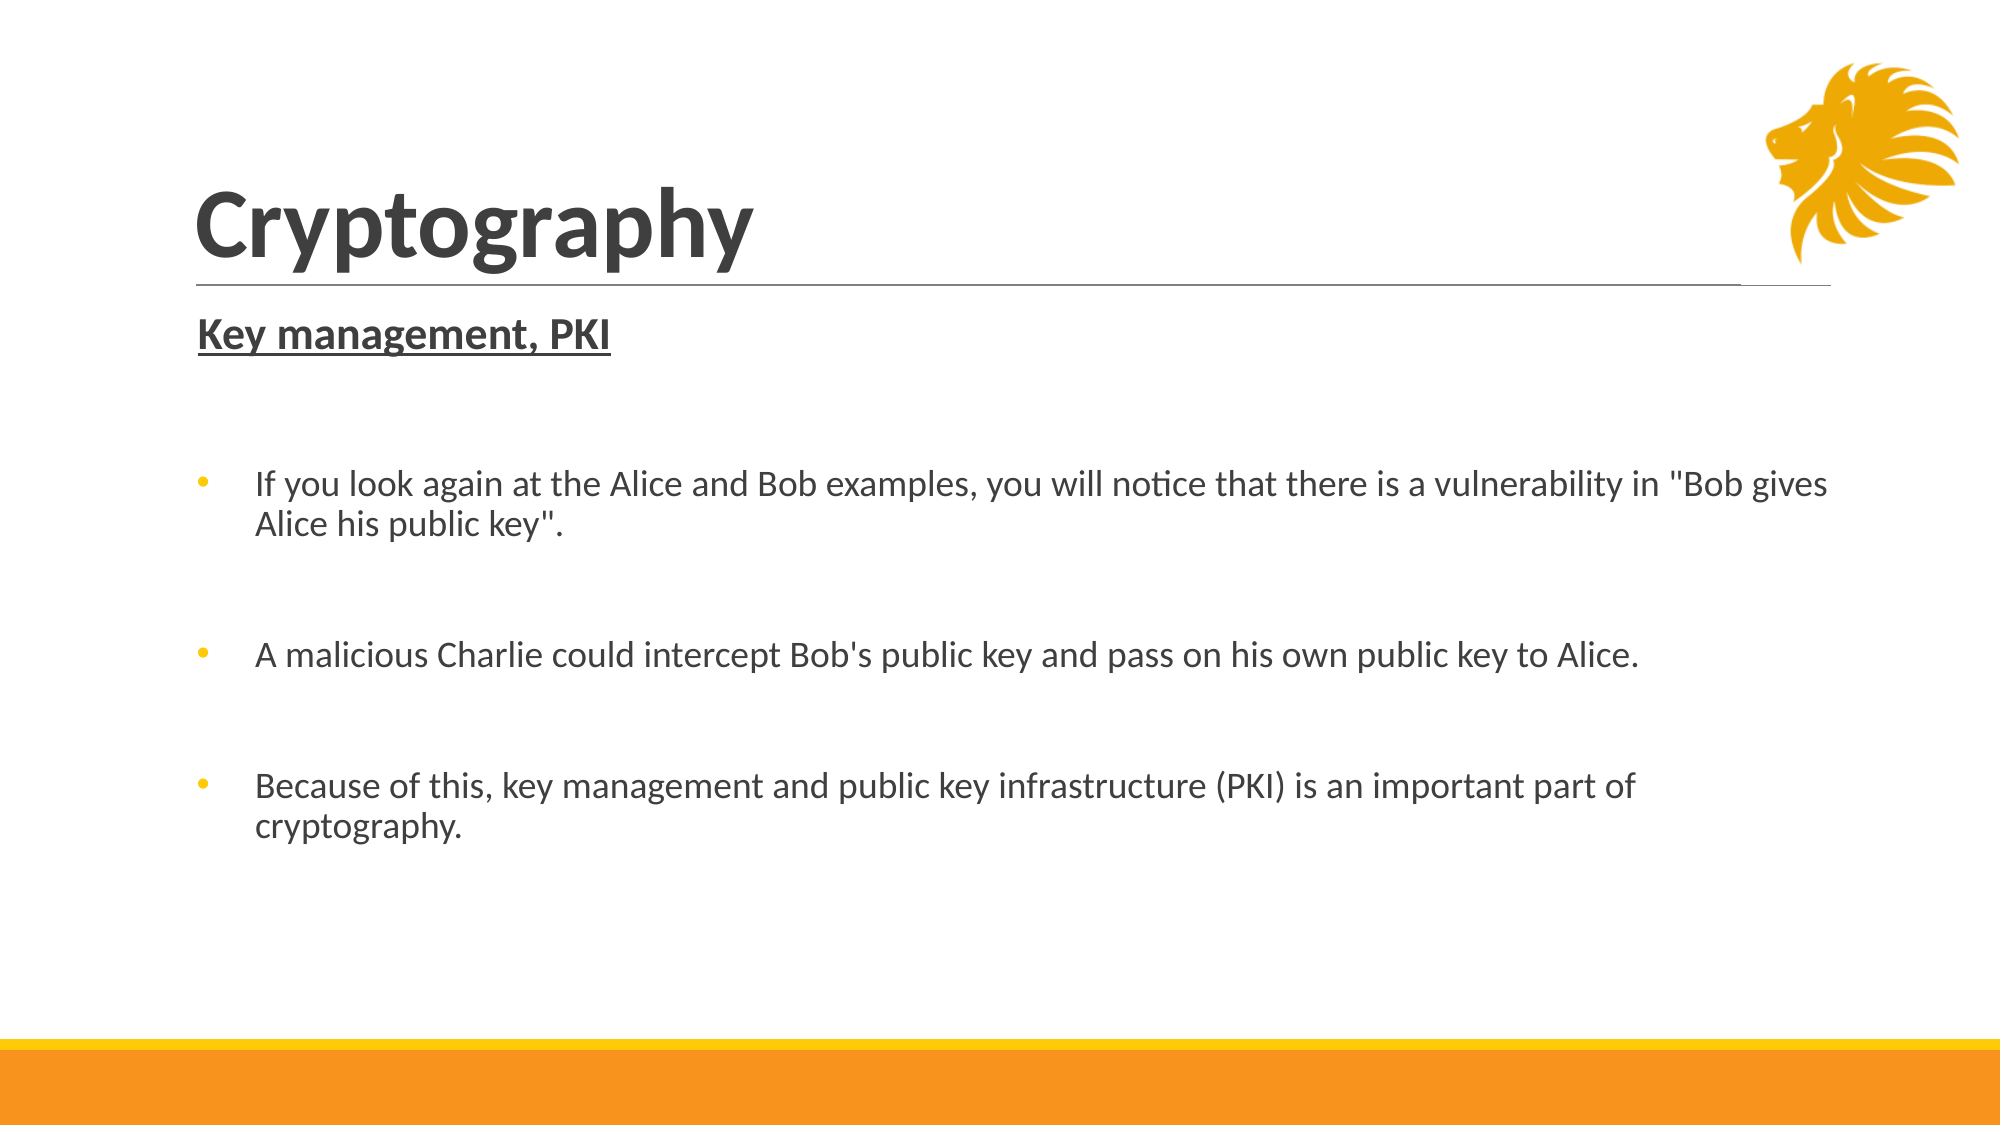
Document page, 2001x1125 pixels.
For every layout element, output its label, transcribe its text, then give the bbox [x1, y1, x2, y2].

title Cryptography [180, 47, 1736, 285]
picture [1741, 43, 1984, 286]
list Key management, PKI If you look again at the Alice and Bob examples, you will notice that there is a vulnerability in "Bob gives Alice his public key". A malicious Charlie could intercept Bob's public key and pass on his own public key to Alice. Because of this, key management and public key infrastructure (PKI) is an important part of cryptography. [180, 302, 1830, 1000]
